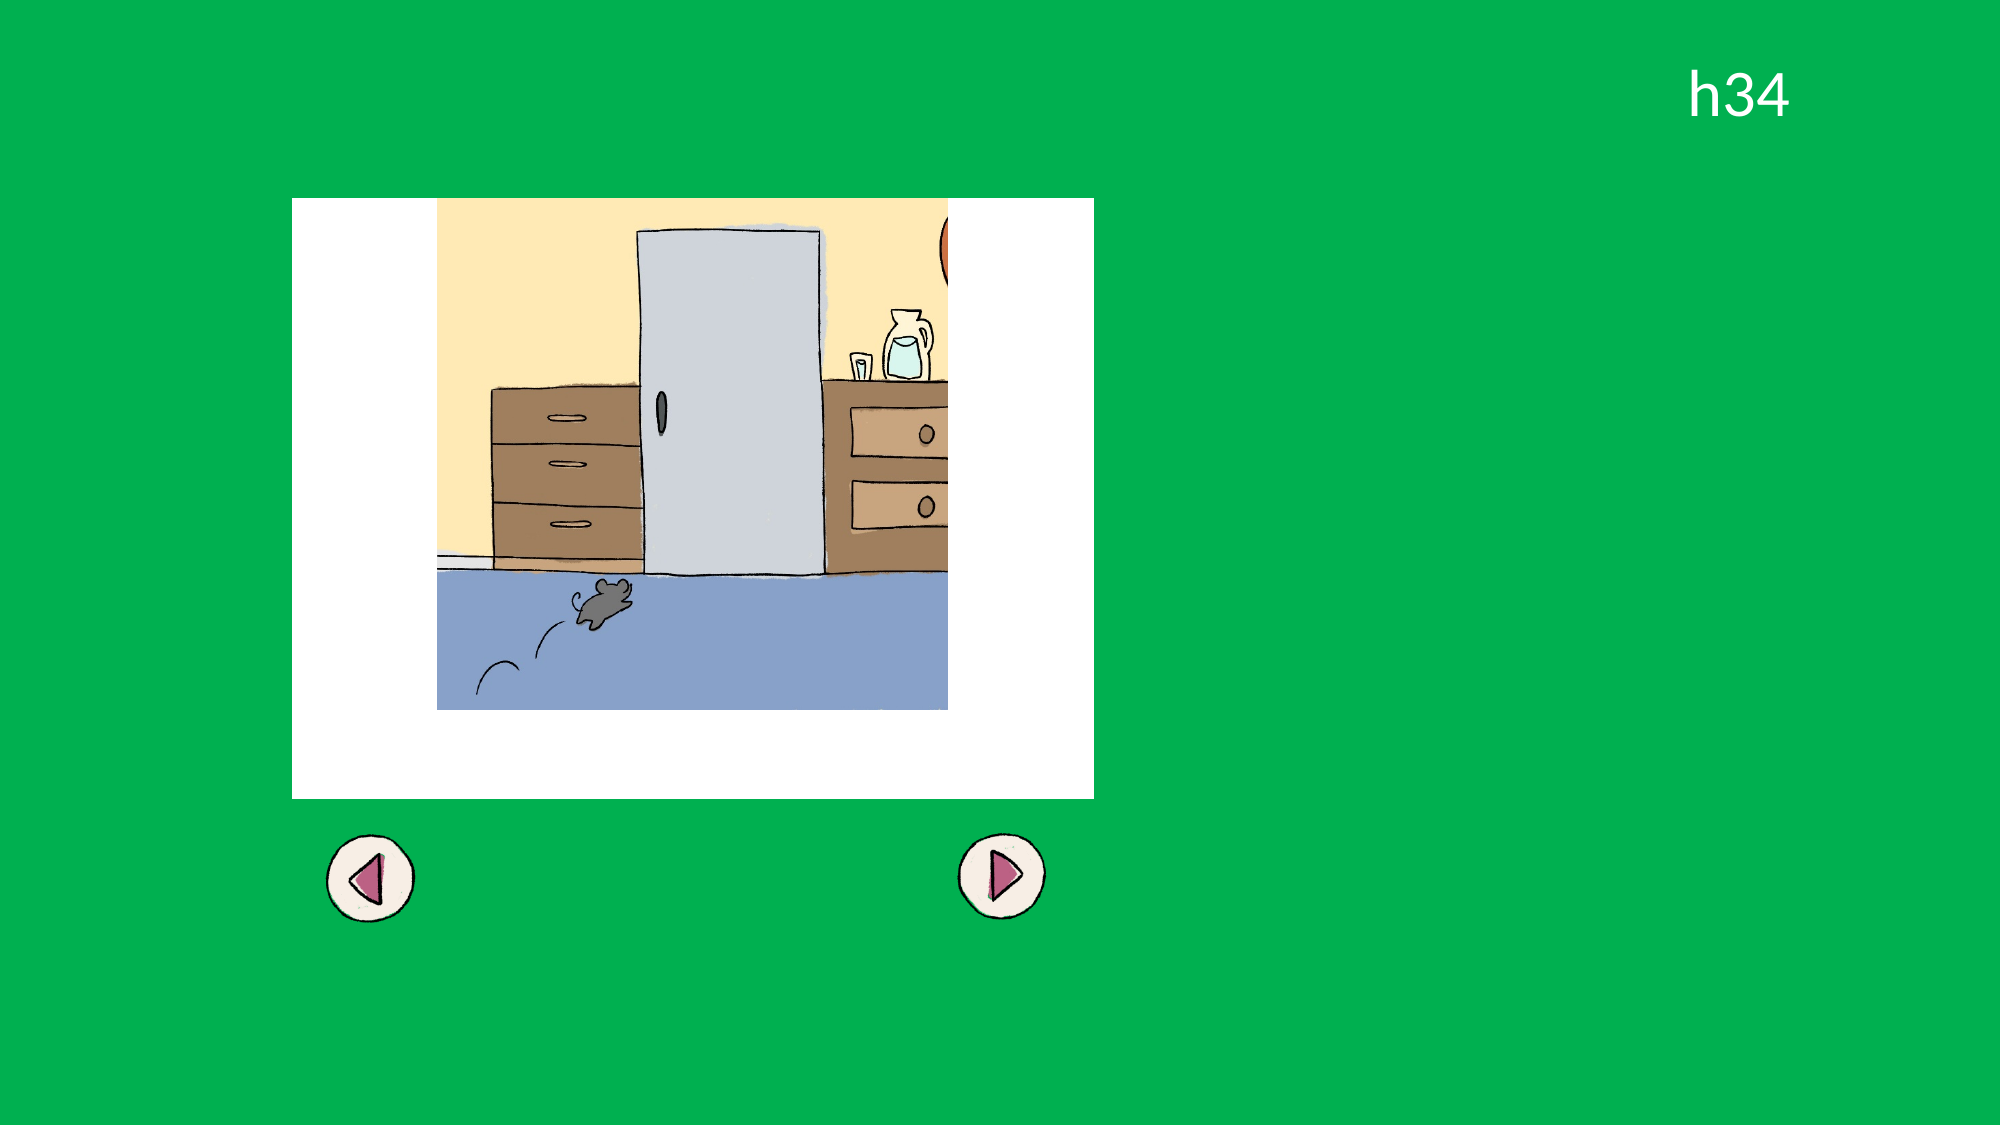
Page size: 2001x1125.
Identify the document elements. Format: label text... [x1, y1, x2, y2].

picture [956, 832, 1047, 922]
picture [291, 198, 1094, 799]
picture [324, 833, 416, 925]
text_box h34 [1672, 42, 1814, 138]
